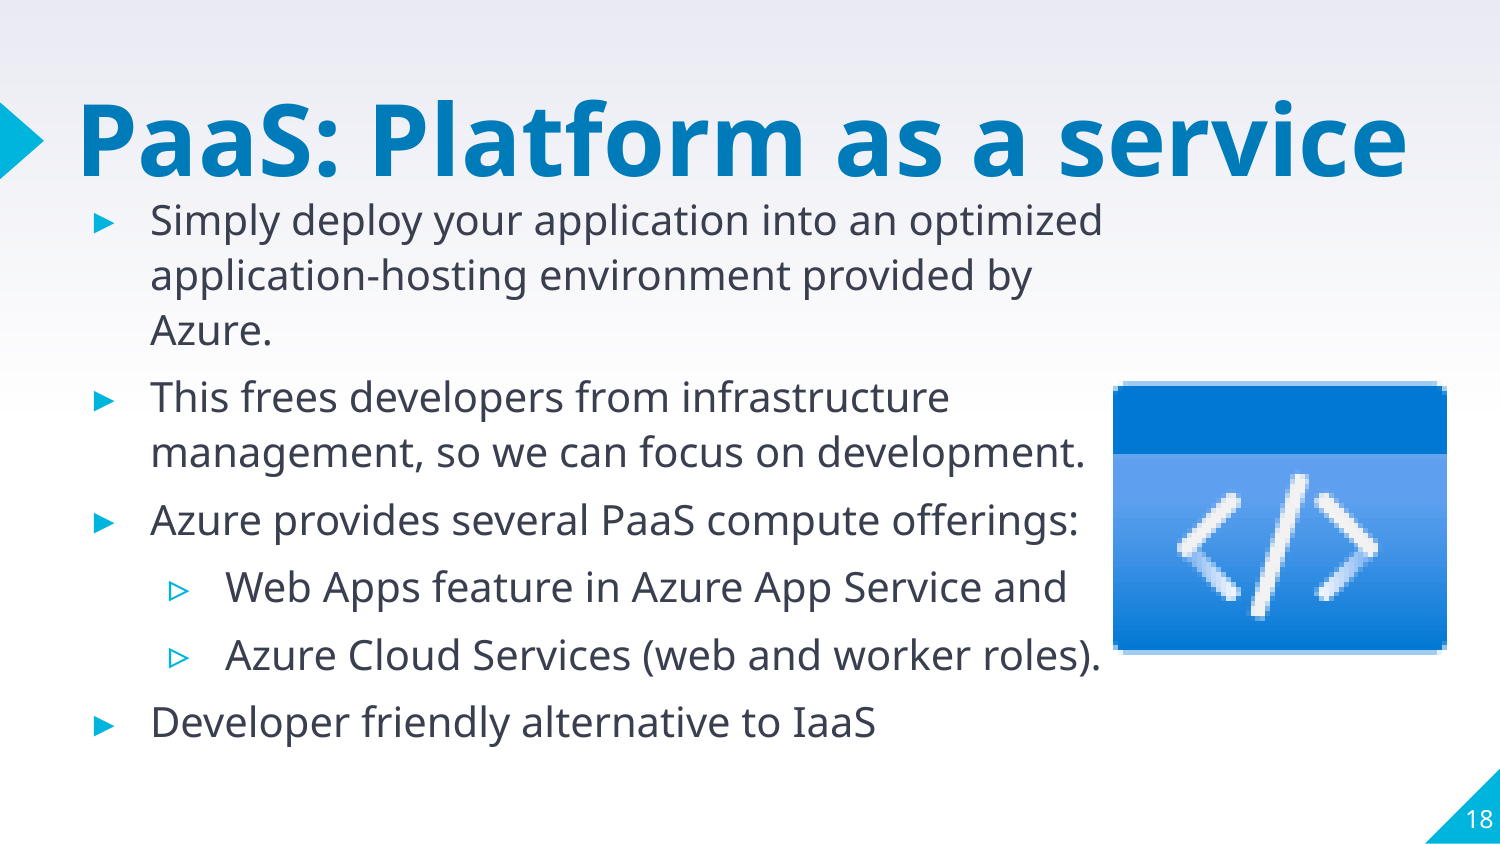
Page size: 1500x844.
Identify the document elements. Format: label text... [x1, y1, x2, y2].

title PaaS: Platform as a service [75, 99, 1460, 277]
slide_number 18 [1418, 760, 1494, 838]
picture [1104, 342, 1457, 695]
list Simply deploy your application into an optimized application-hosting environment provided by Azure. This frees developers from infrastructure management, so we can focus on development. Azure provides several PaaS compute offerings: Web Apps feature in Azure App Service and Azure Cloud Services (web and worker roles). Developer friendly alternative to IaaS [75, 188, 1151, 655]
